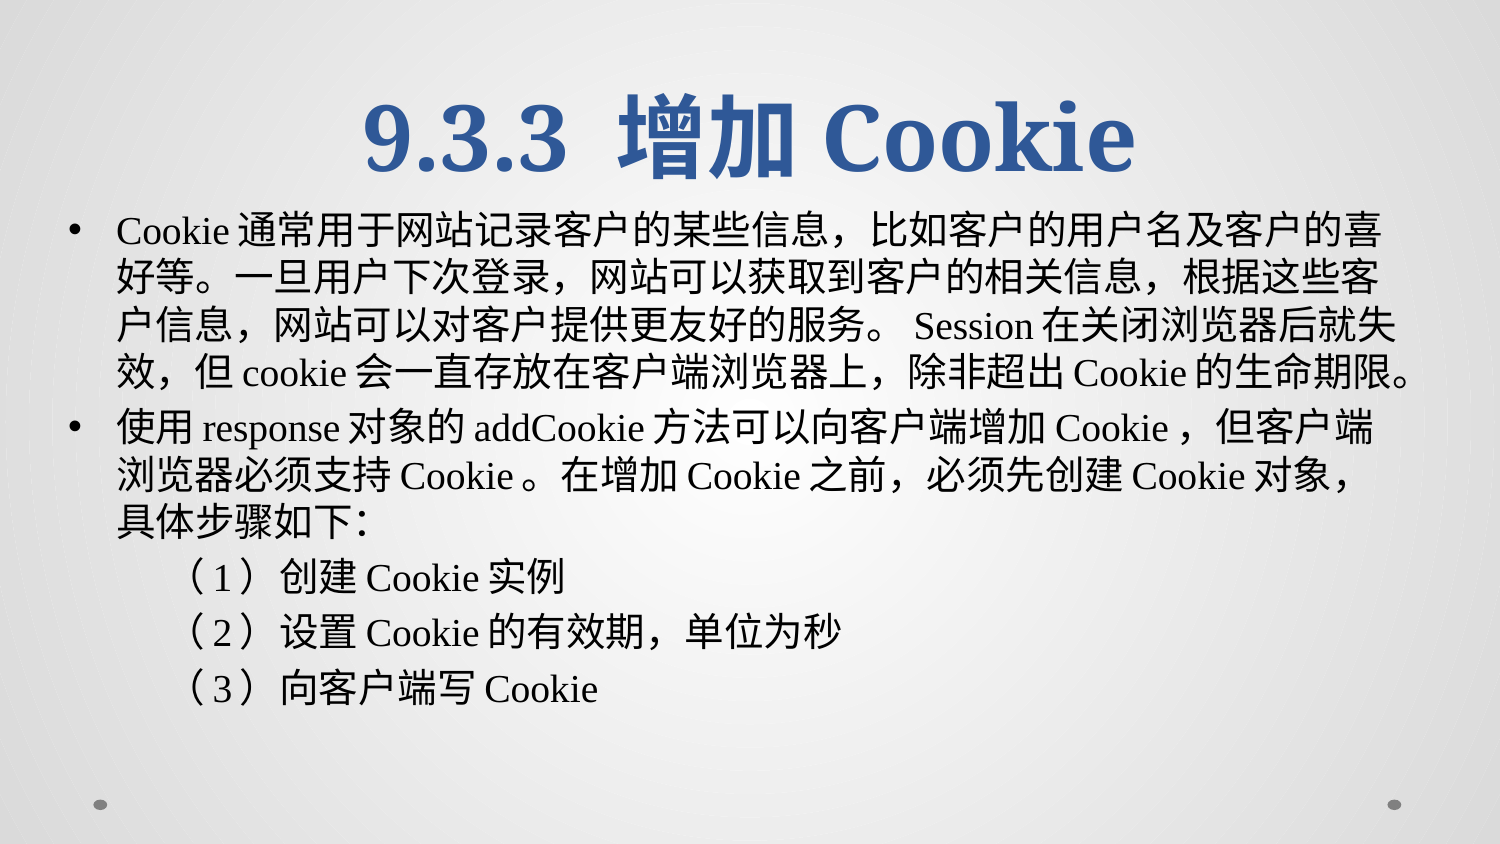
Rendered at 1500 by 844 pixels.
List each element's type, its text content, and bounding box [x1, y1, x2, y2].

title 9.3.3 增加Cookie [75, 0, 1425, 197]
list Cookie通常用于网站记录客户的某些信息，比如客户的用户名及客户的喜好等。一旦用户下次登录，网站可以获取到客户的相关信息，根据这些客户信息，网站可以对客户提供更友好的服务。Session在关闭浏览器后就失效，但cookie会一直存放在客户端浏览器上，除非超出Cookie的生命期限。 使用response对象的addCookie方法可以向客户端增加Cookie，但客户端浏览器必须支持Cookie。在增加Cookie之前，必须先创建Cookie对象，具体步骤如下： （1）创建Cookie实例 （2）设置Cookie的有效期，单位为秒 （3）向客户端写Cookie [53, 197, 1425, 755]
